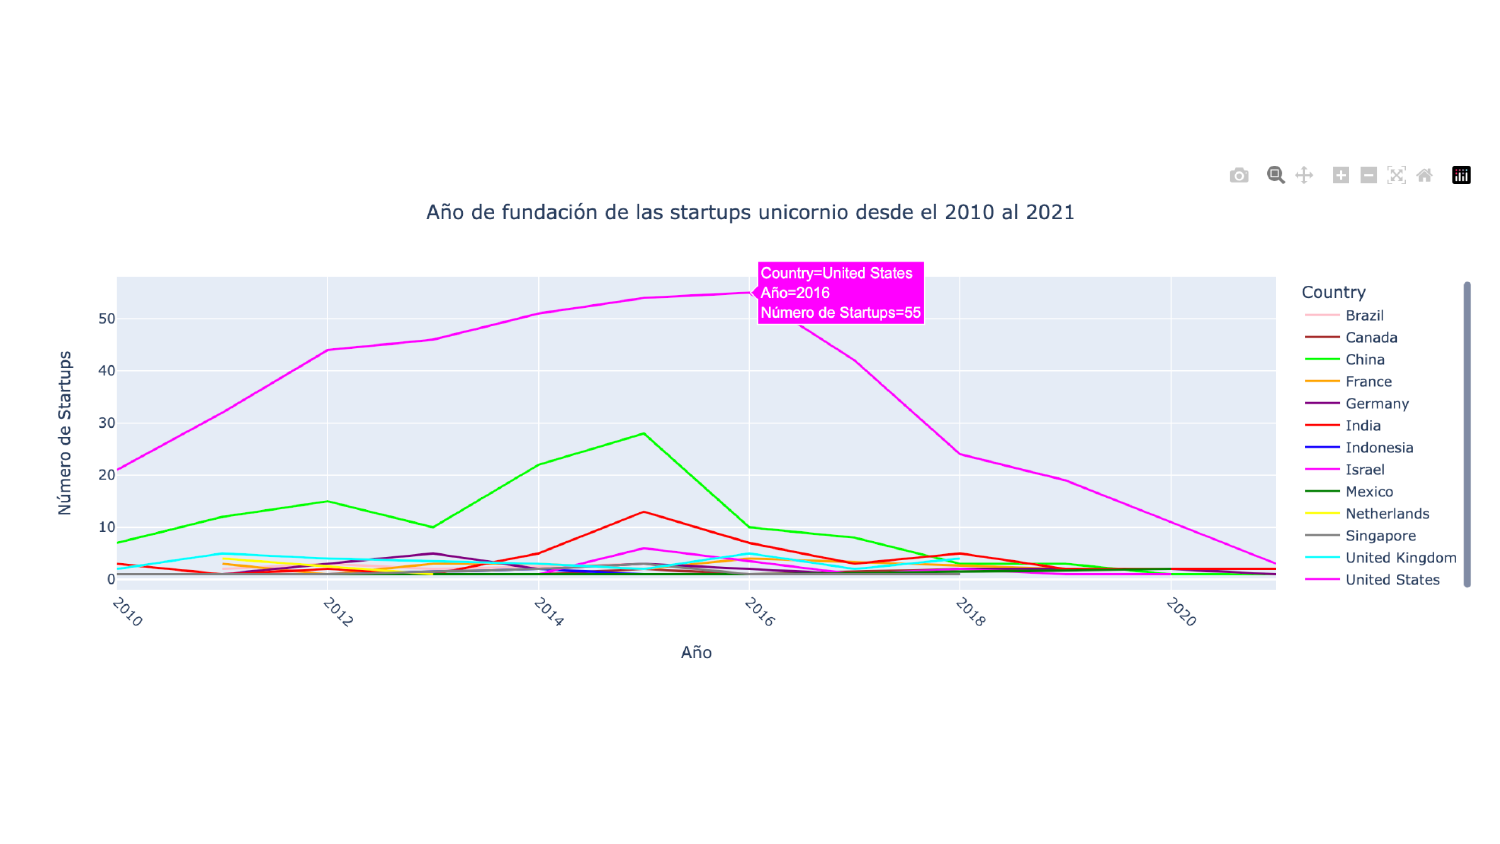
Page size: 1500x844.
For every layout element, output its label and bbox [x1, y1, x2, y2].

picture [24, 162, 1476, 682]
